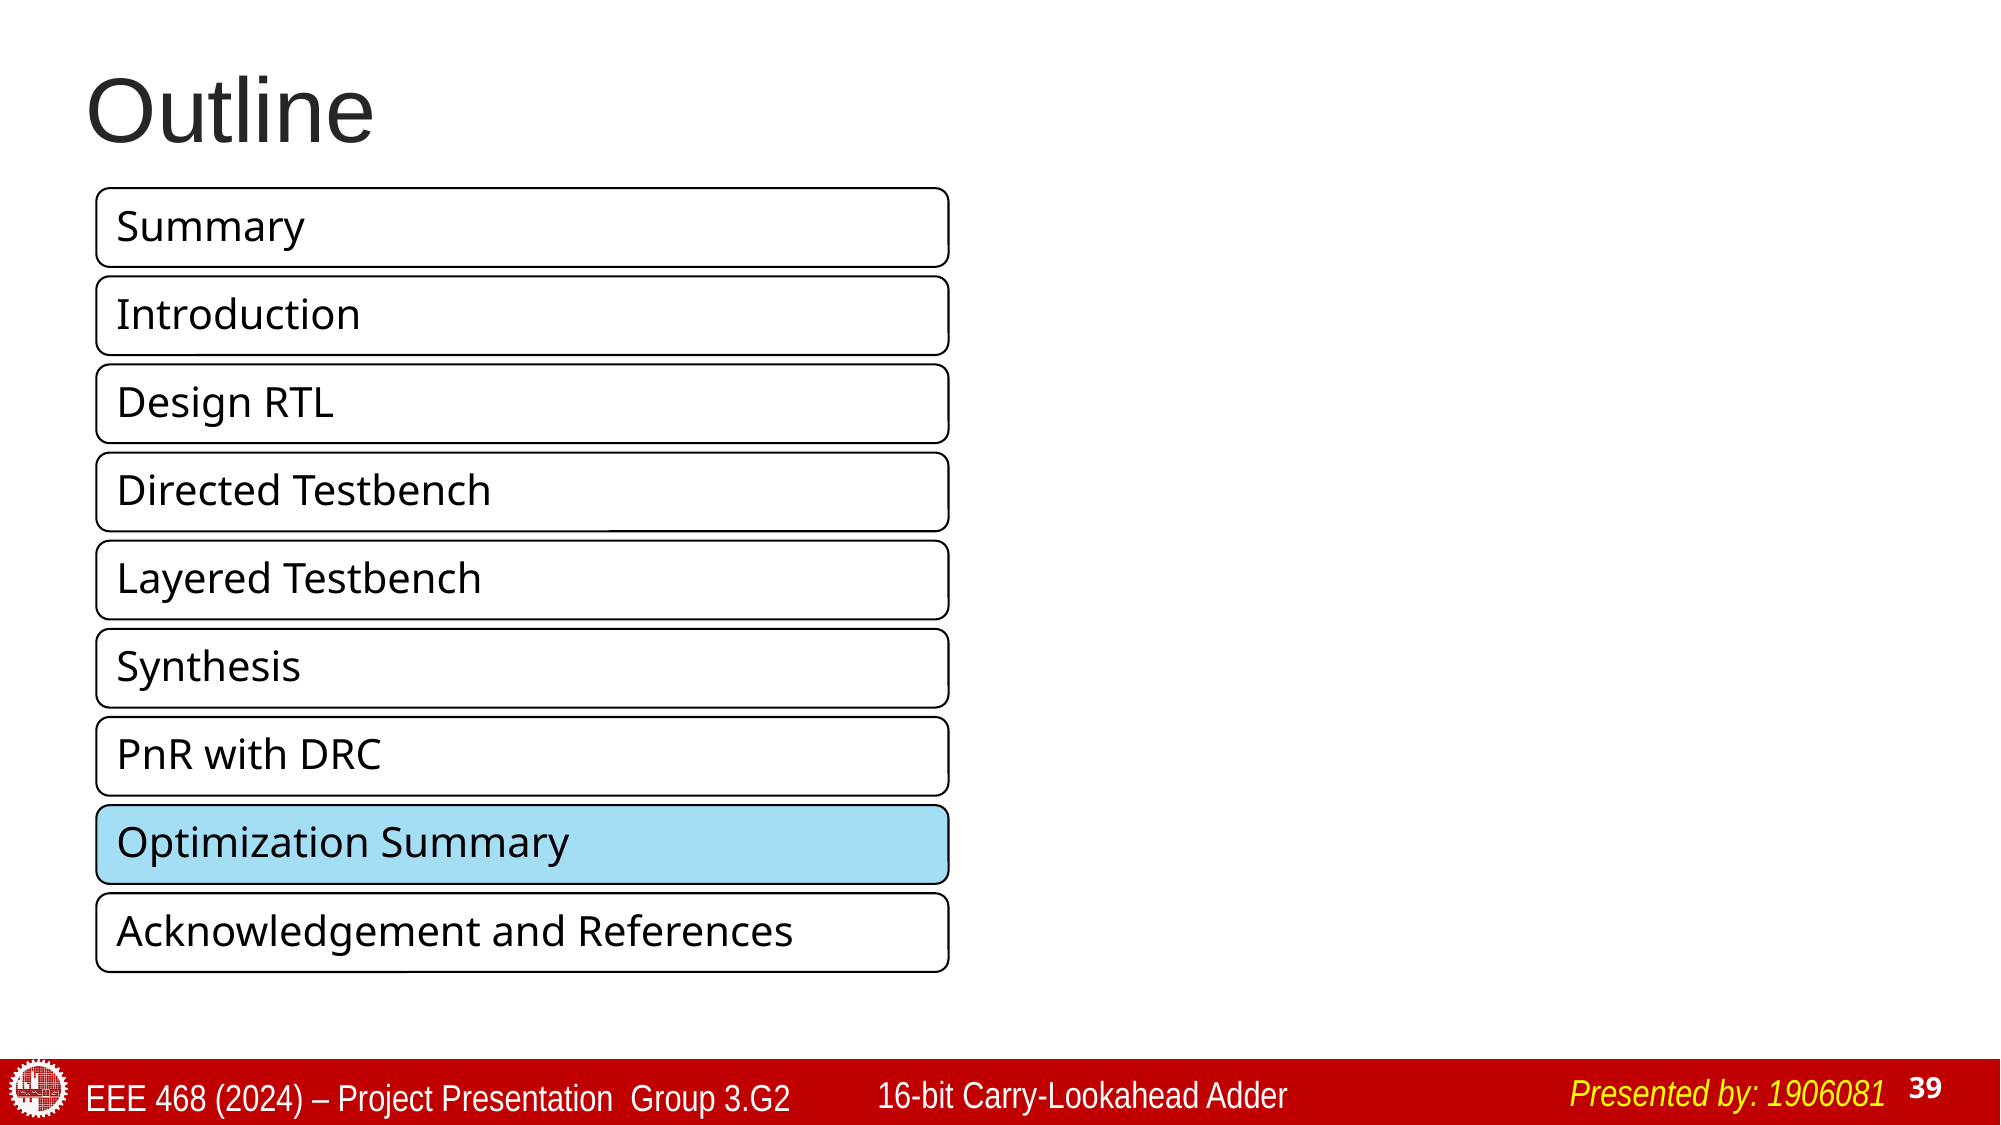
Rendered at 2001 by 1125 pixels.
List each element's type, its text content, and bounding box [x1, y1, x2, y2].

footer 16-bit Carry-Lookahead Adder [862, 1063, 1499, 1125]
slide_number EEE 468 (2024) – Project Presentation Group 3.G2 [70, 1066, 862, 1125]
slide_number 39 [1902, 1066, 1958, 1118]
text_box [96, 183, 949, 977]
picture [8, 1059, 71, 1118]
text_box Presented by: 1906081 [1554, 1061, 1902, 1122]
title Outline [70, 52, 1721, 173]
